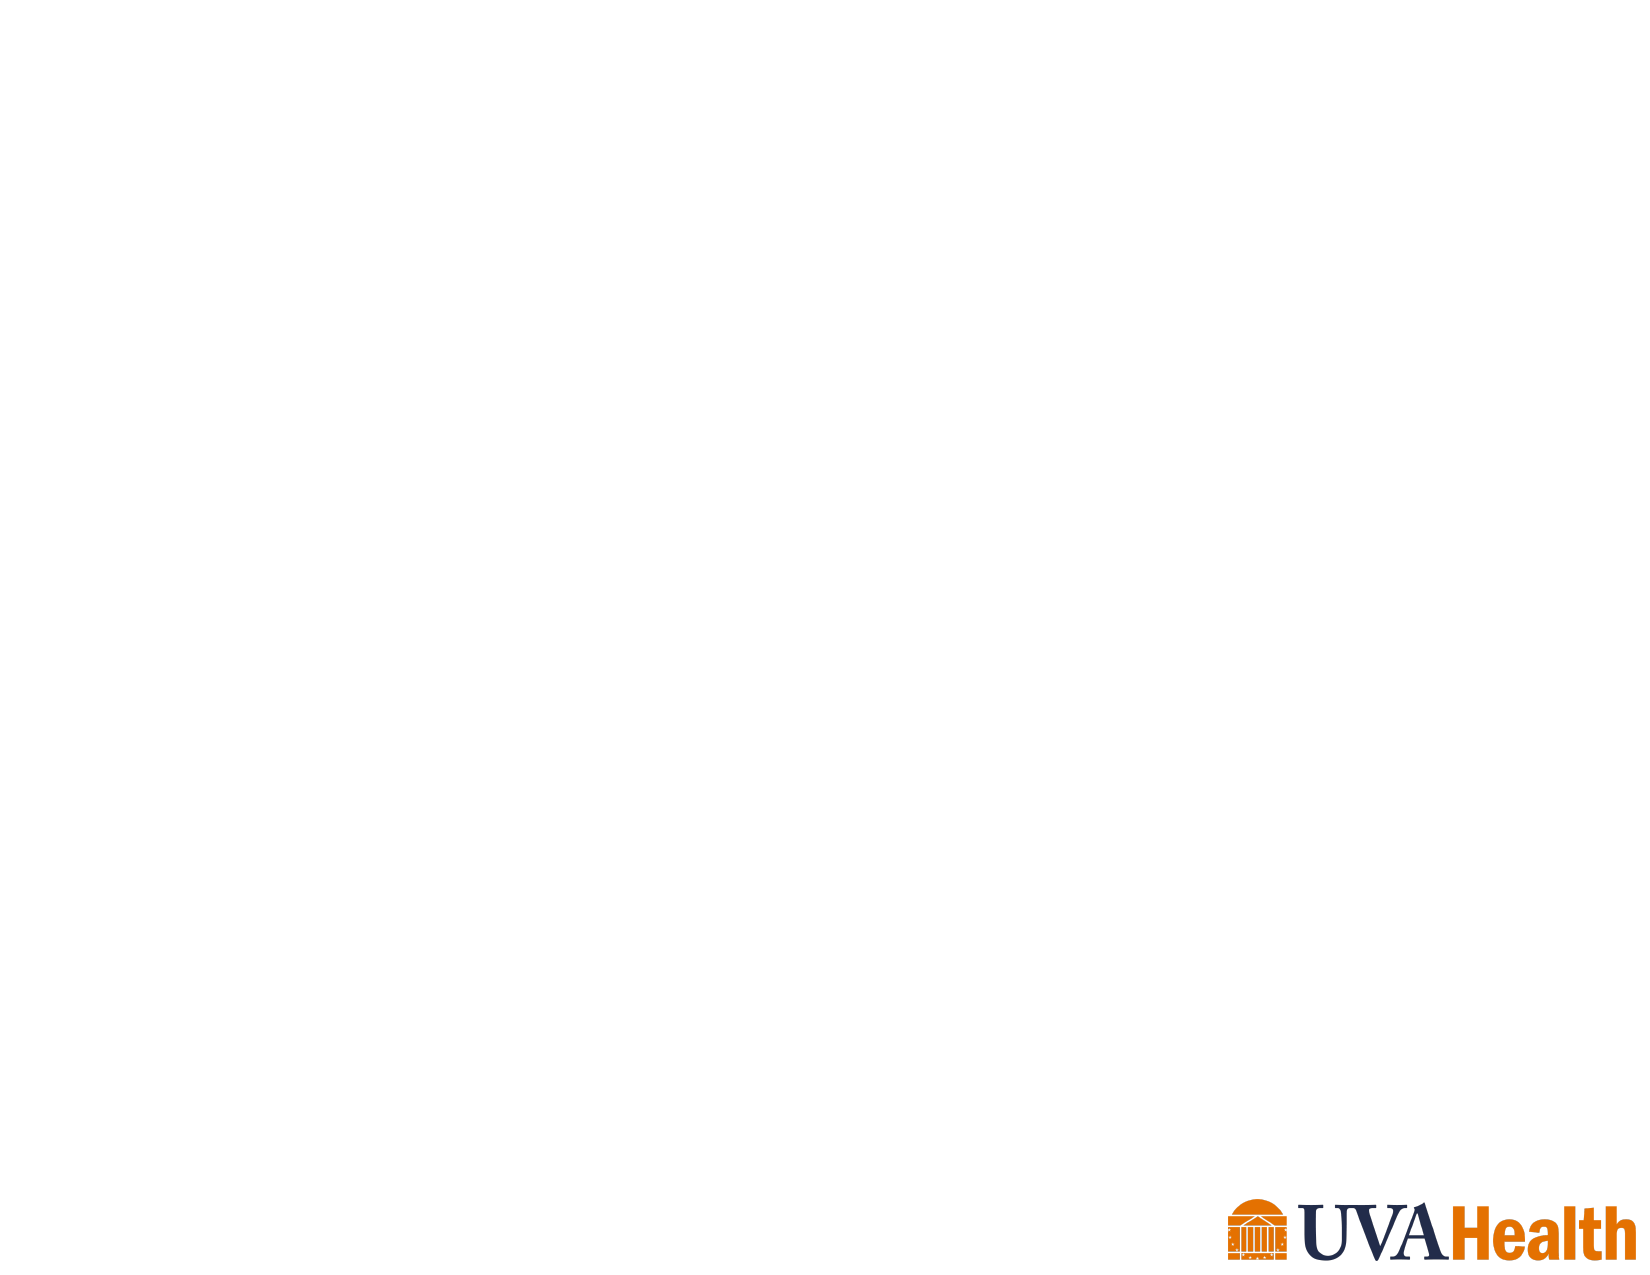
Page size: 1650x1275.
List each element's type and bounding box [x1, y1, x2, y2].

picture [1228, 1199, 1636, 1261]
